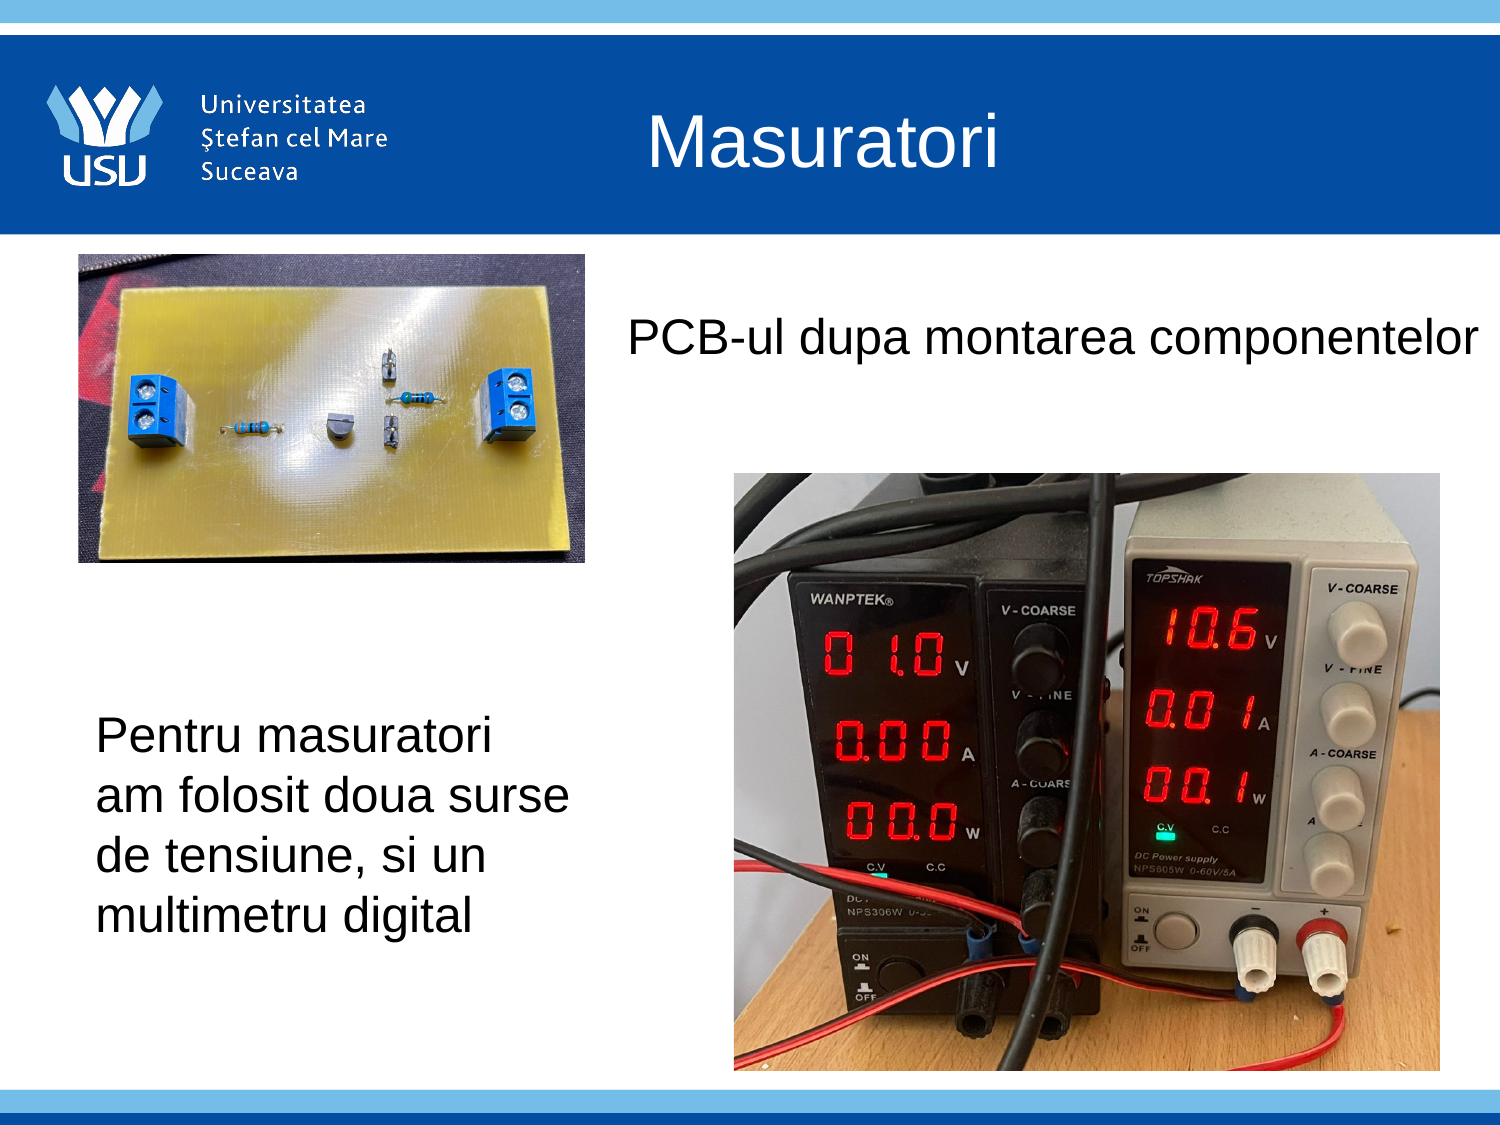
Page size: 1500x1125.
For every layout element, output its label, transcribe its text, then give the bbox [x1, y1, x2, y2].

text_box [454, 54, 1476, 197]
picture [733, 472, 1441, 1071]
picture [78, 154, 585, 662]
title Masuratori [24, 60, 1016, 215]
text_box PCB-ul dupa montarea componentelor [612, 296, 1495, 372]
text_box Pentru masuratori am folosit doua surse de tensiune, si un multimetru digital [80, 694, 588, 950]
